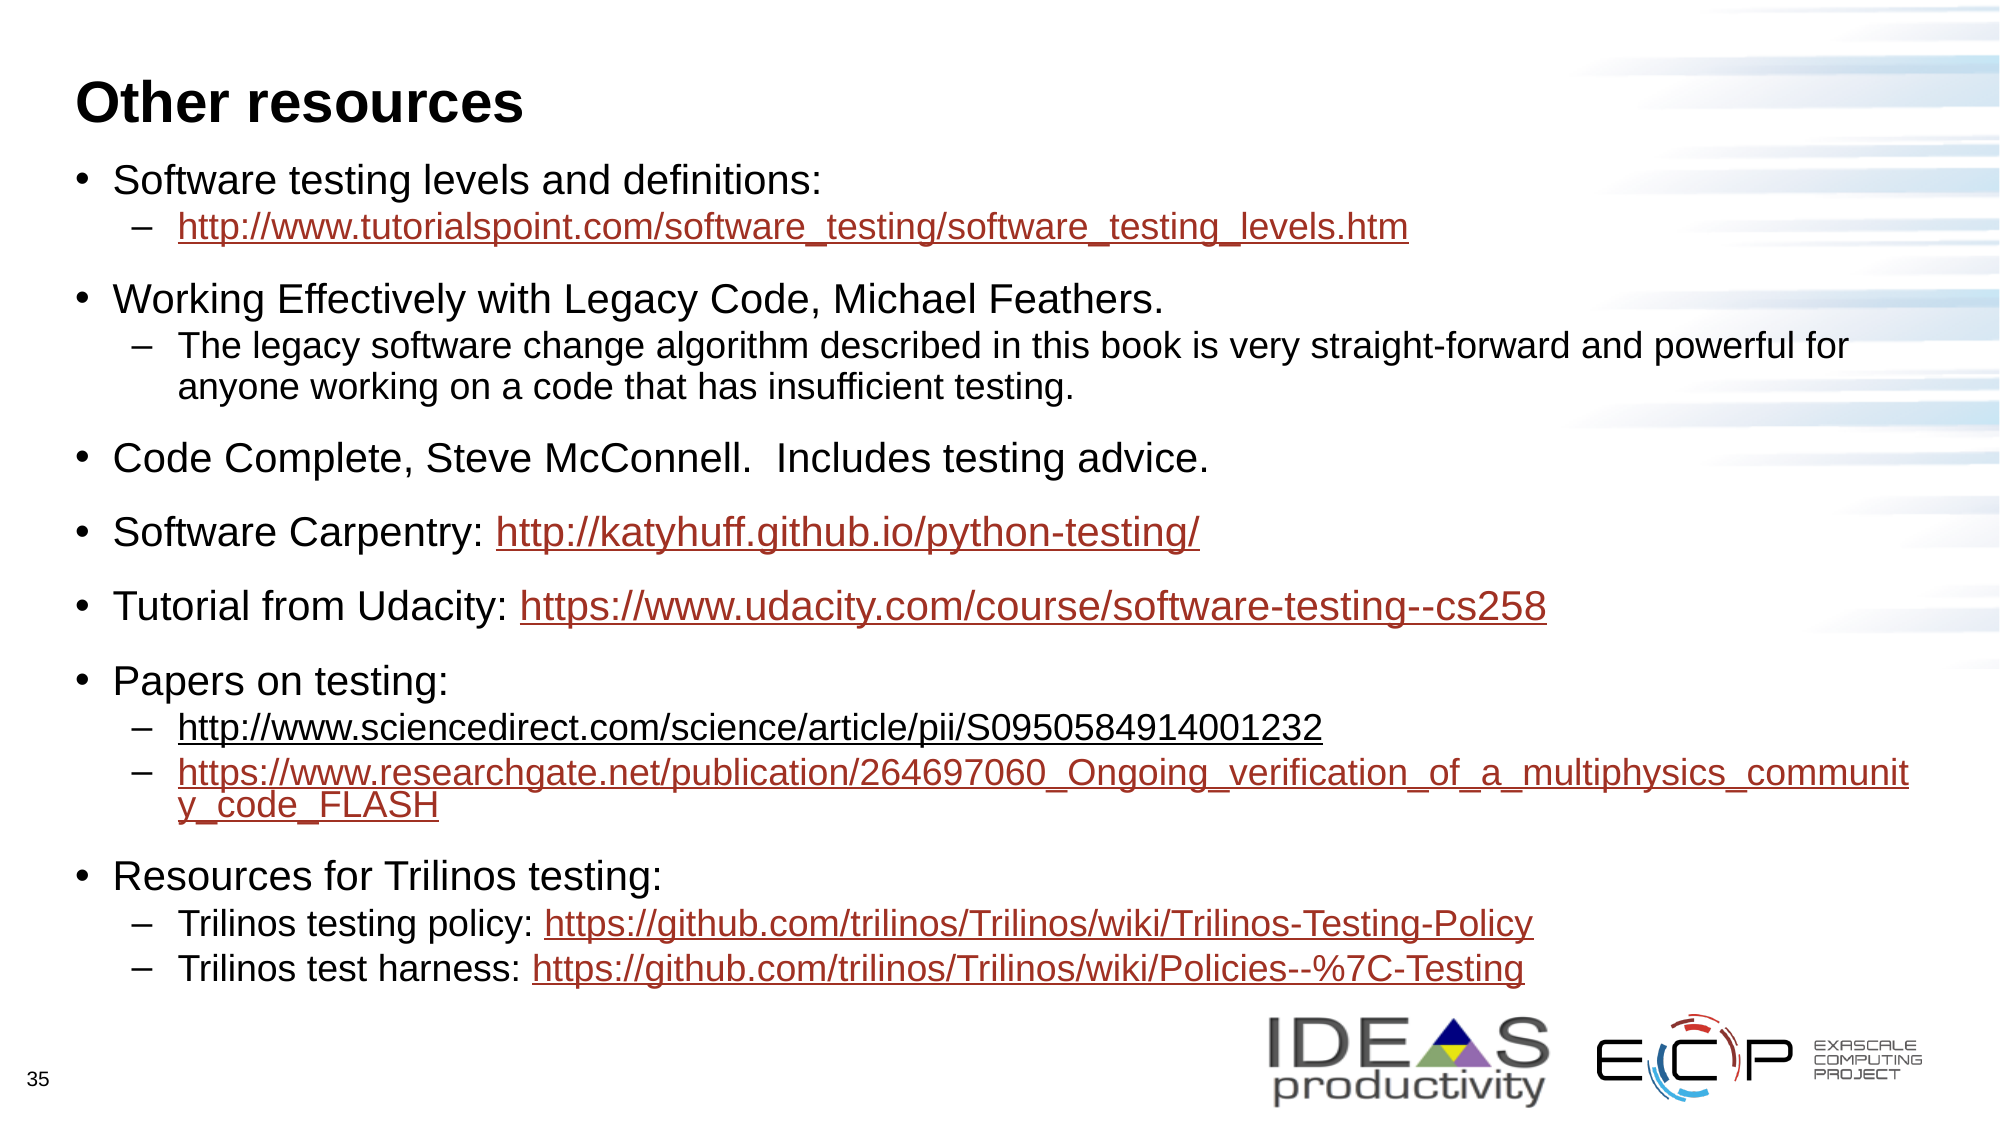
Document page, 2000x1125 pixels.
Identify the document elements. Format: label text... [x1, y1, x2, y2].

title Other resources [59, 67, 1926, 150]
list Software testing levels and definitions: http://www.tutorialspoint.com/software_testing/software_testing_levels.htm Working Effectively with Legacy Code, Michael Feathers. The legacy software change algorithm described in this book is very straight-forward and powerful for anyone working on a code that has insufficient testing. Code Complete, Steve McConnell. Includes testing advice. Software Carpentry: http://katyhuff.github.io/python-testing/ Tutorial from Udacity: https://www.udacity.com/course/software-testing--cs258 Papers on testing: http://www.sciencedirect.com/science/article/pii/S0950584914001232 https://www.researchgate.net/publication/264697060_Ongoing_verification_of_a_multiphysics_community_code_FLASH Resources for Trilinos testing: Trilinos testing policy: https://github.com/trilinos/Trilinos/wiki/Trilinos-Testing-Policy Trilinos test harness: https://github.com/trilinos/Trilinos/wiki/Policies--%7C-Testing [59, 150, 1926, 816]
picture [1257, 1009, 1560, 1115]
picture [1531, 0, 2000, 669]
picture [1597, 1014, 1922, 1102]
text_box [537, 262, 1863, 949]
